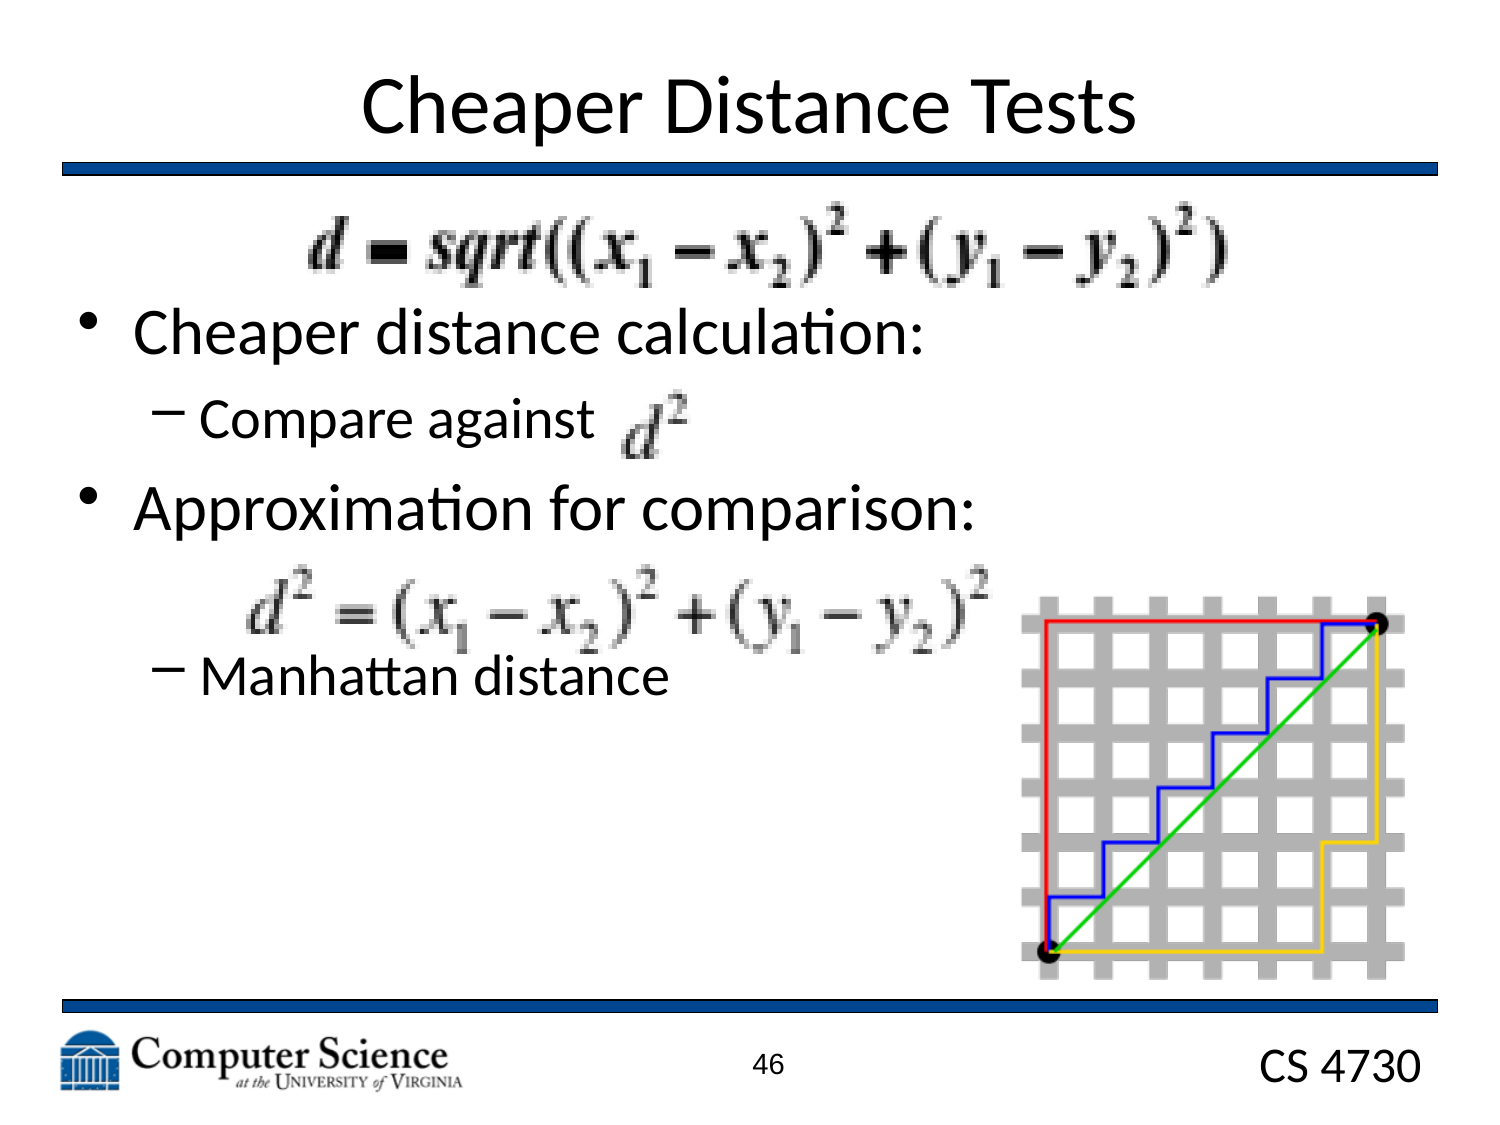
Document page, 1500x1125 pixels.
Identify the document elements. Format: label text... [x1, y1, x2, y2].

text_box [237, 549, 994, 661]
picture [1012, 587, 1413, 988]
title Cheaper Distance Tests [62, 49, 1438, 151]
footer 46 [512, 1037, 1026, 1088]
list Cheaper distance calculation: Compare against Approximation for comparison: Manhattan distance [62, 187, 1438, 1001]
picture [50, 1024, 472, 1101]
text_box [299, 187, 1233, 294]
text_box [612, 374, 702, 470]
